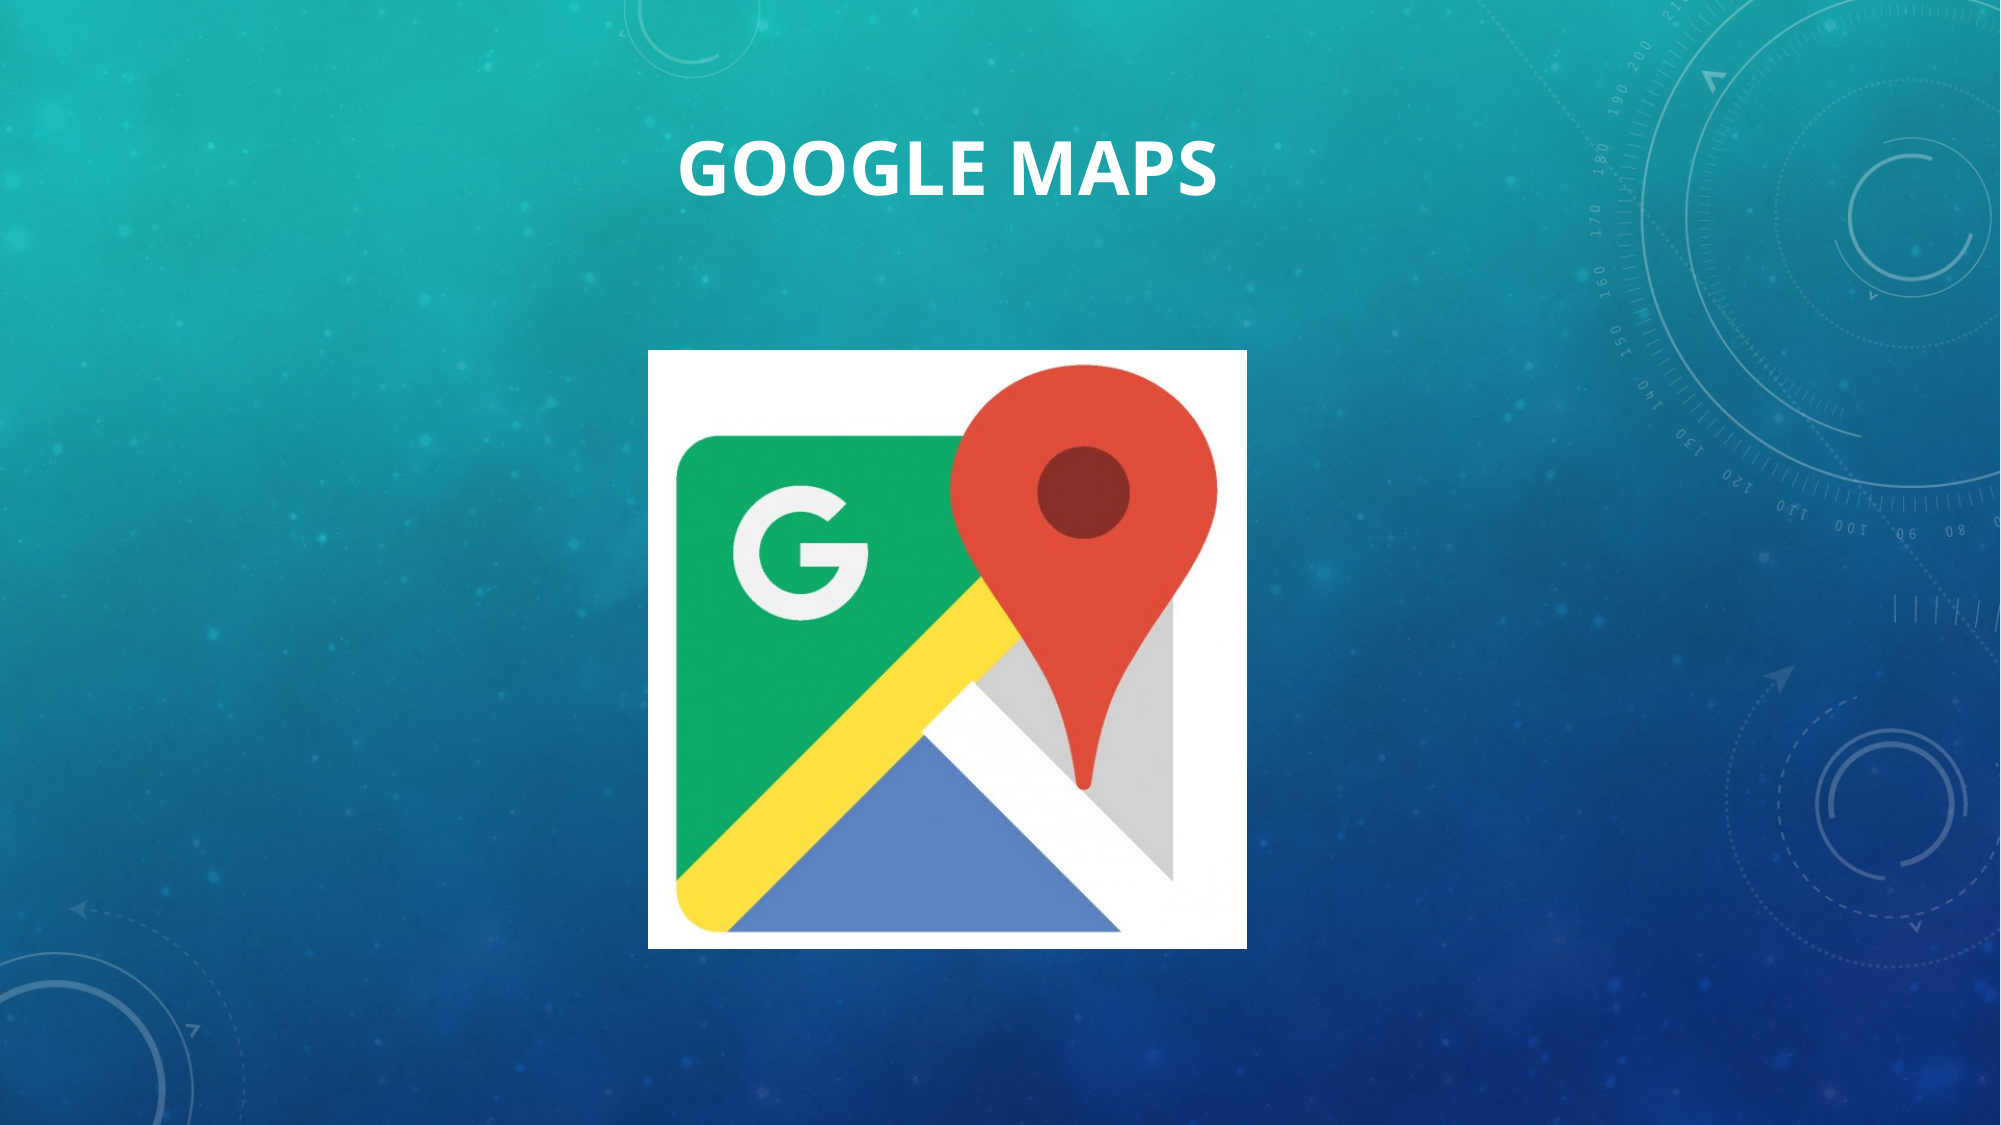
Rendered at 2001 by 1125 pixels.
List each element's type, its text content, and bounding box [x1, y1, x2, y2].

picture [0, 0, 2001, 1125]
title Google MAPS [116, 46, 1779, 286]
